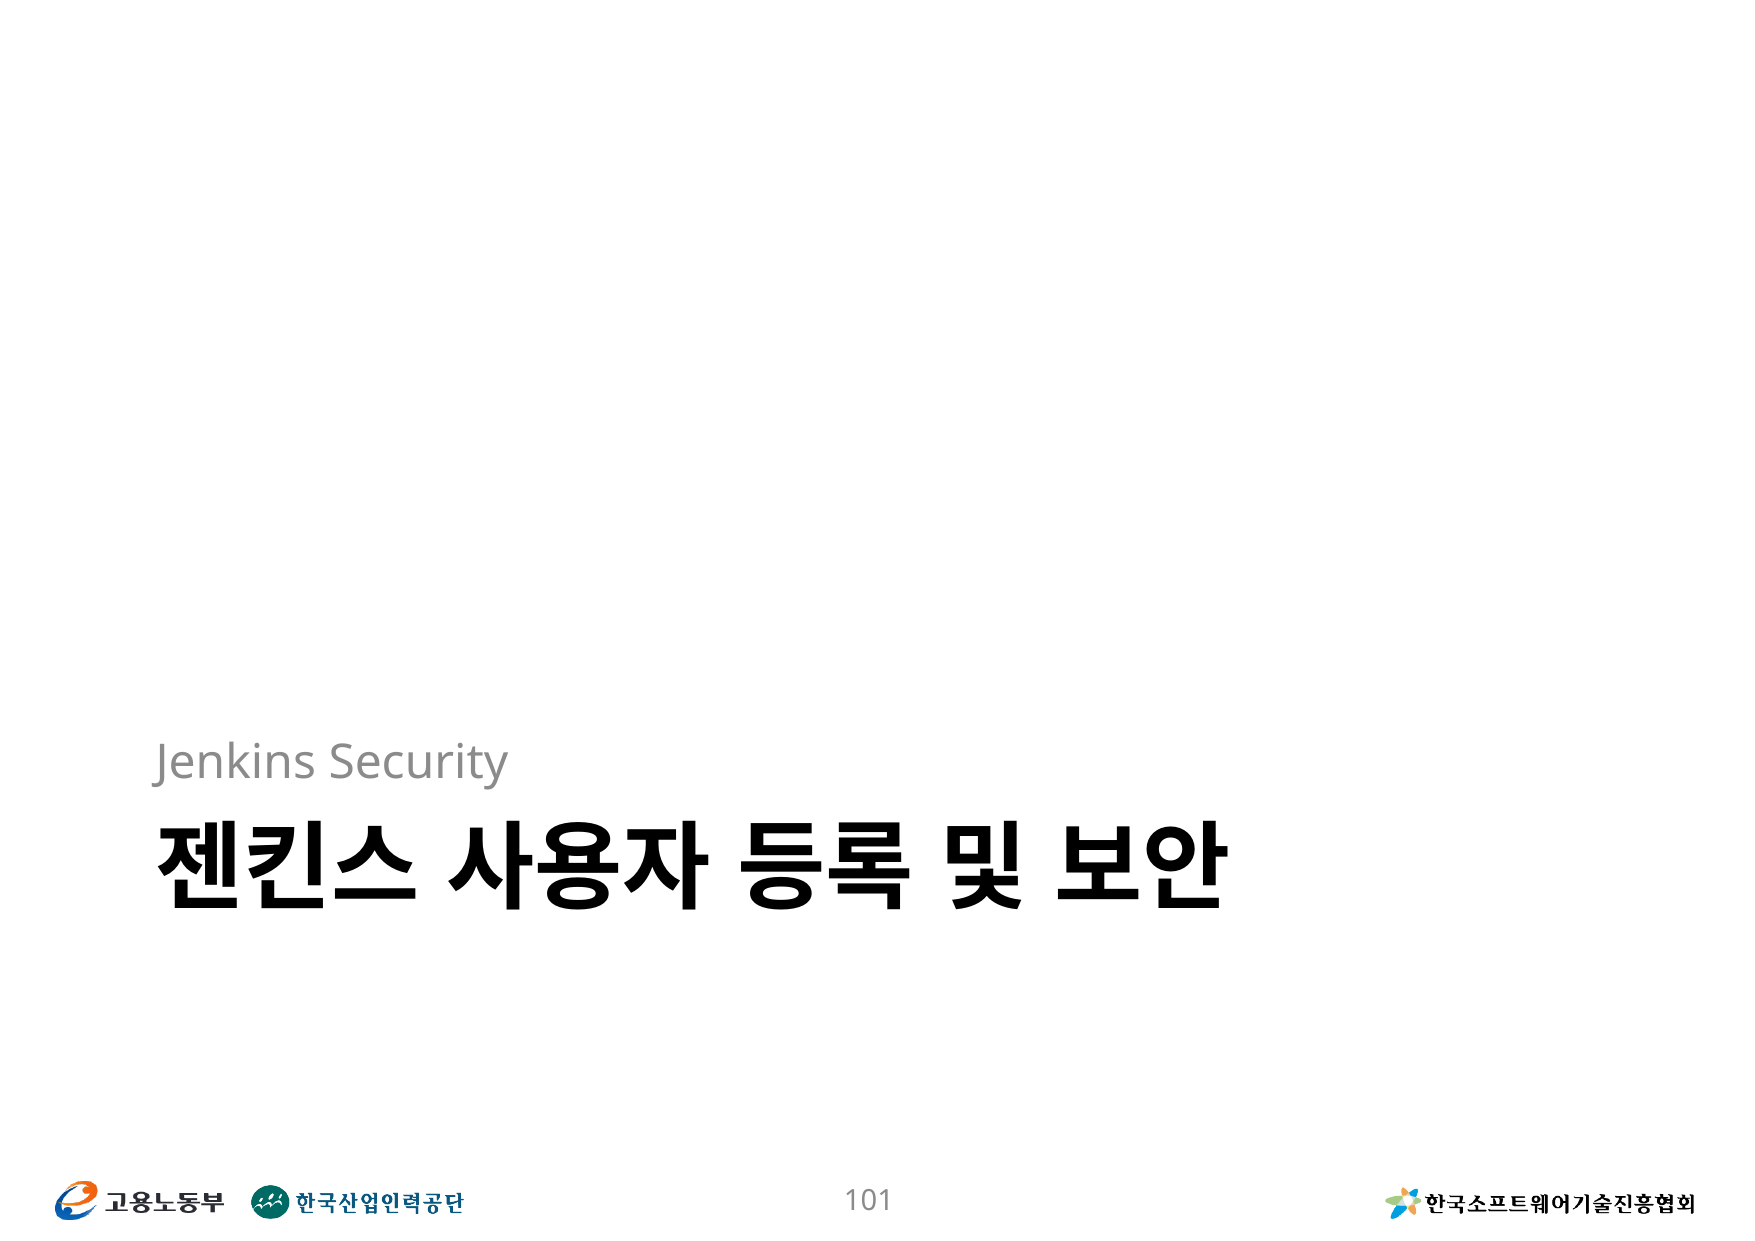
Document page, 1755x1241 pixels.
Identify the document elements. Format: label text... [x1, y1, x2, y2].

title 젠킨스 사용자 등록 및 보안 [138, 798, 1630, 1044]
picture [251, 1185, 464, 1219]
picture [1385, 1187, 1694, 1219]
slide_number 101 [664, 1168, 1074, 1235]
picture [50, 1178, 228, 1223]
list Jenkins Security [138, 525, 1630, 798]
